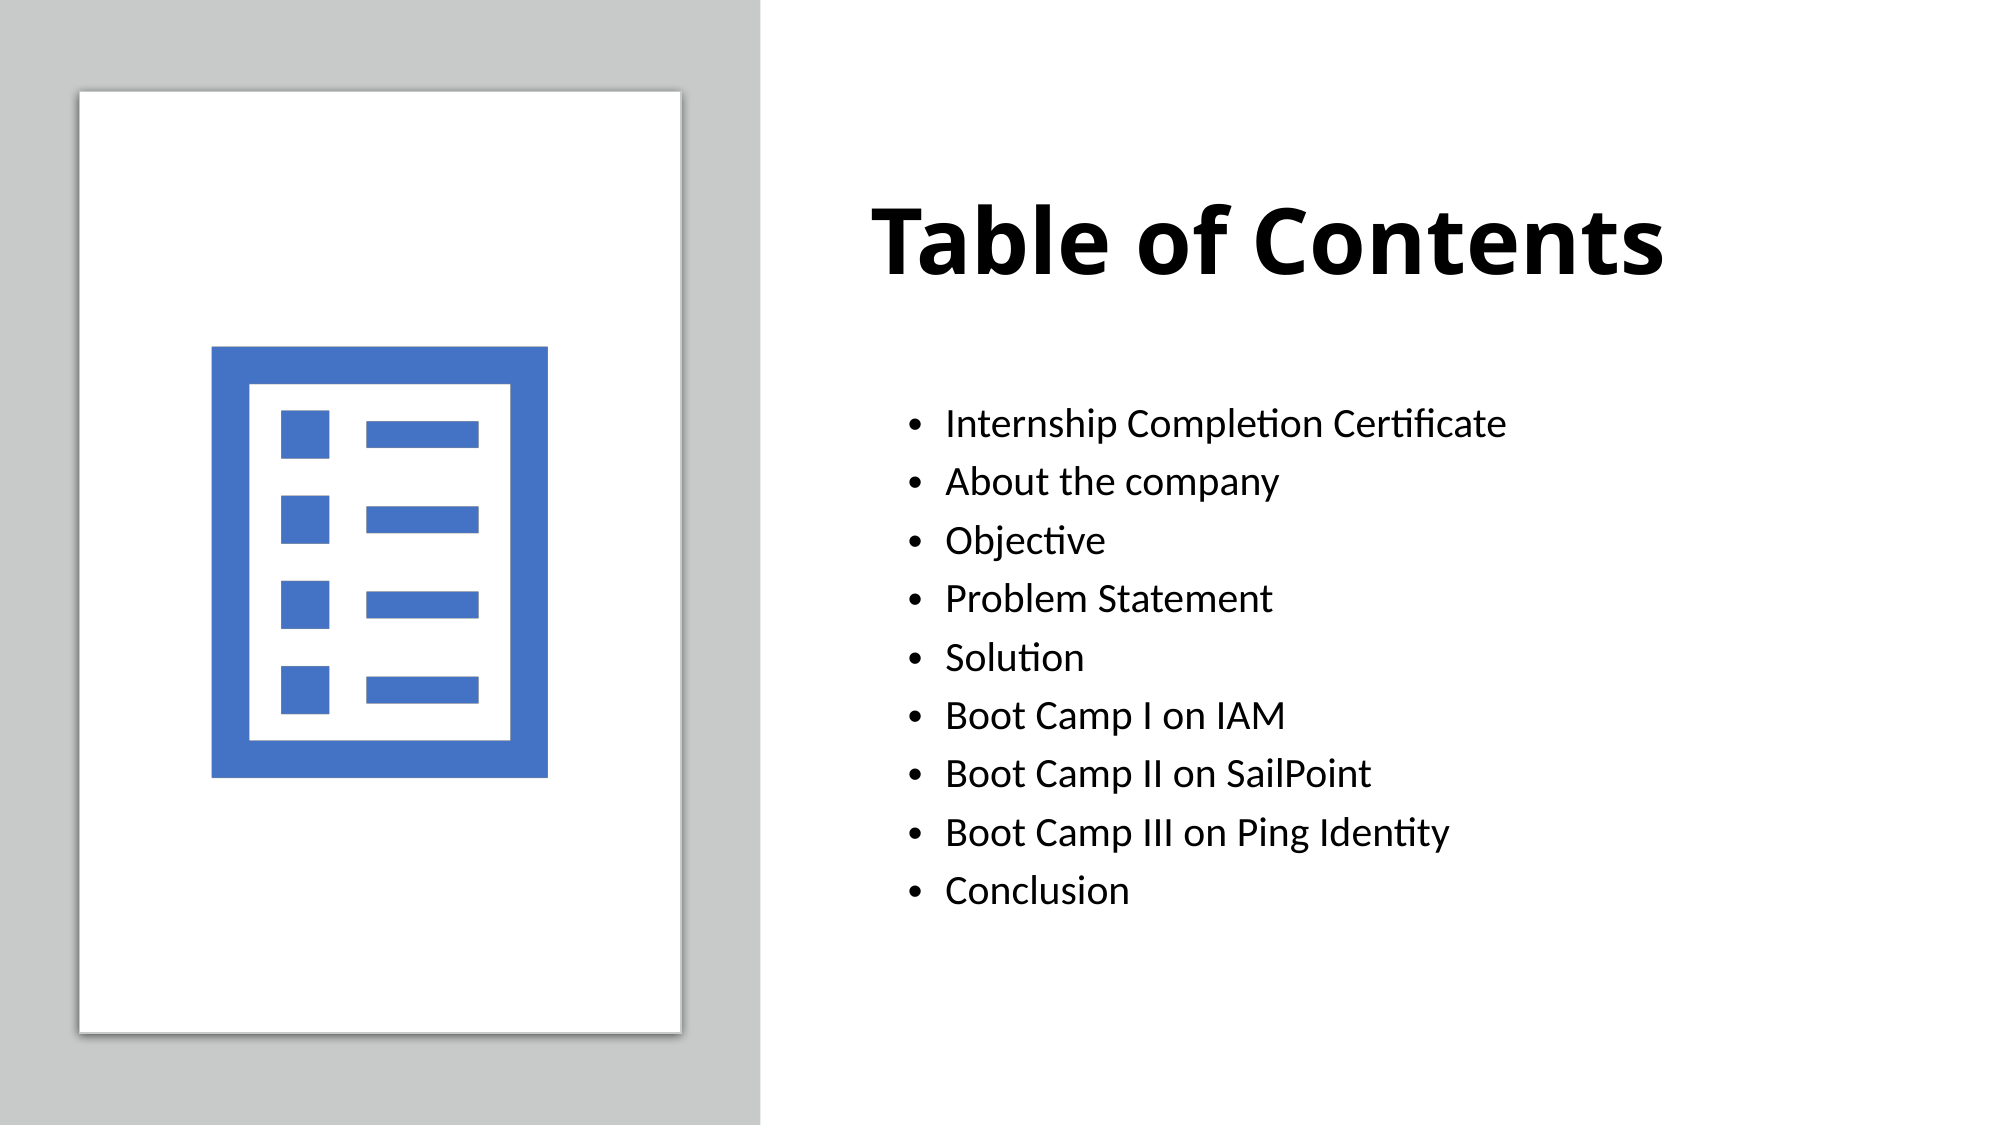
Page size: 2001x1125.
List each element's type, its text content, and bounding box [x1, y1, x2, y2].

text_box [78, 91, 682, 1034]
text_box [0, 0, 761, 1125]
subtitle Internship Completion Certificate About the company Objective Problem Statement Solution Boot Camp I on IAM Boot Camp II on SailPoint Boot Camp III on Ping Identity Conclusion [855, 399, 1909, 1021]
picture [124, 307, 636, 818]
title Table of Contents [855, 103, 1909, 379]
